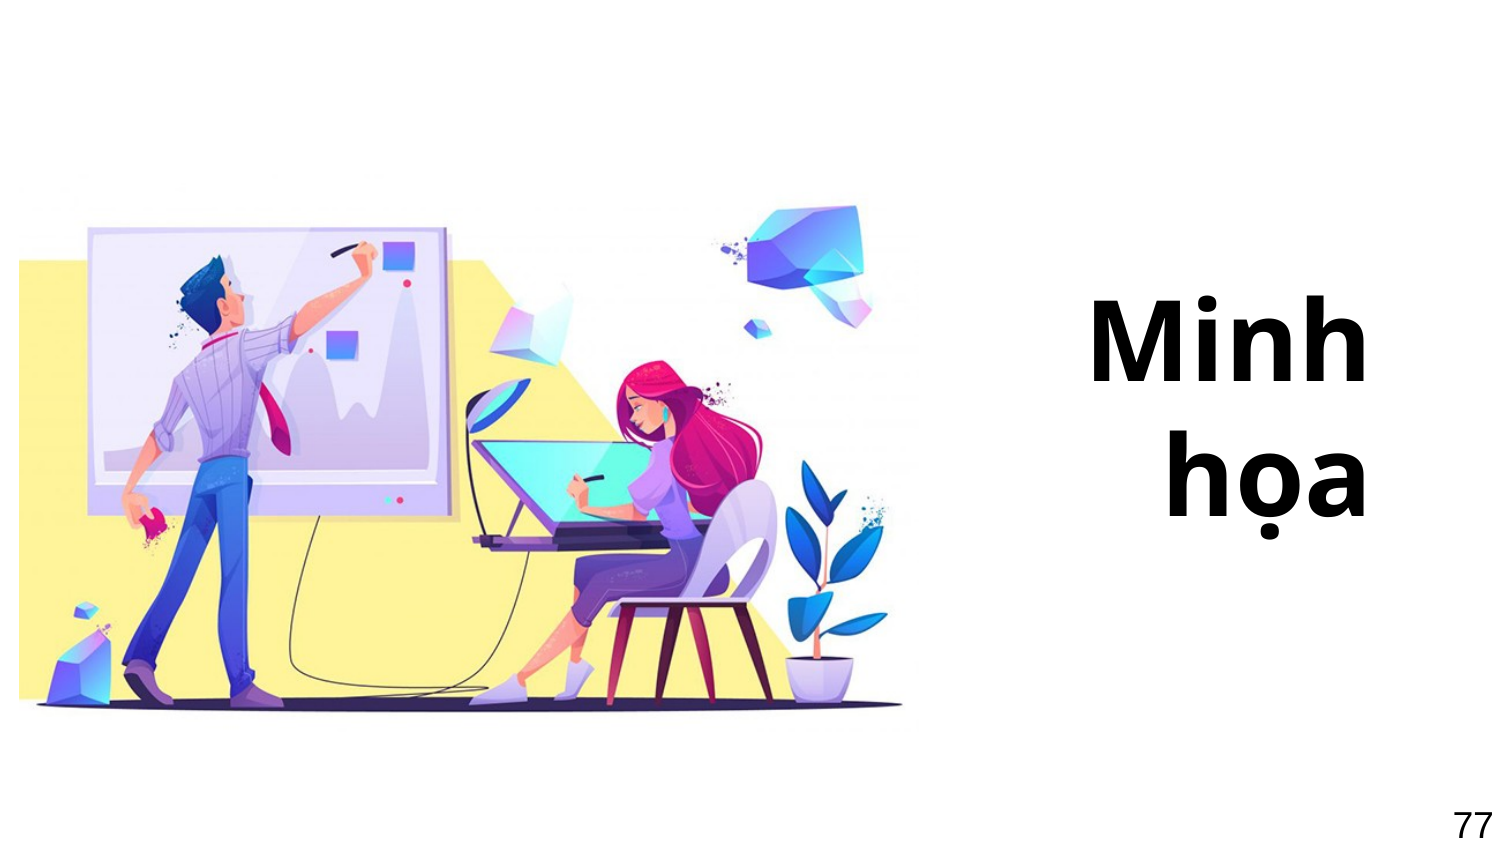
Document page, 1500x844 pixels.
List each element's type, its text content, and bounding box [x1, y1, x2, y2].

picture [19, 174, 919, 732]
title Minh họa [924, 289, 1388, 555]
text_box 77 [1437, 793, 1500, 844]
